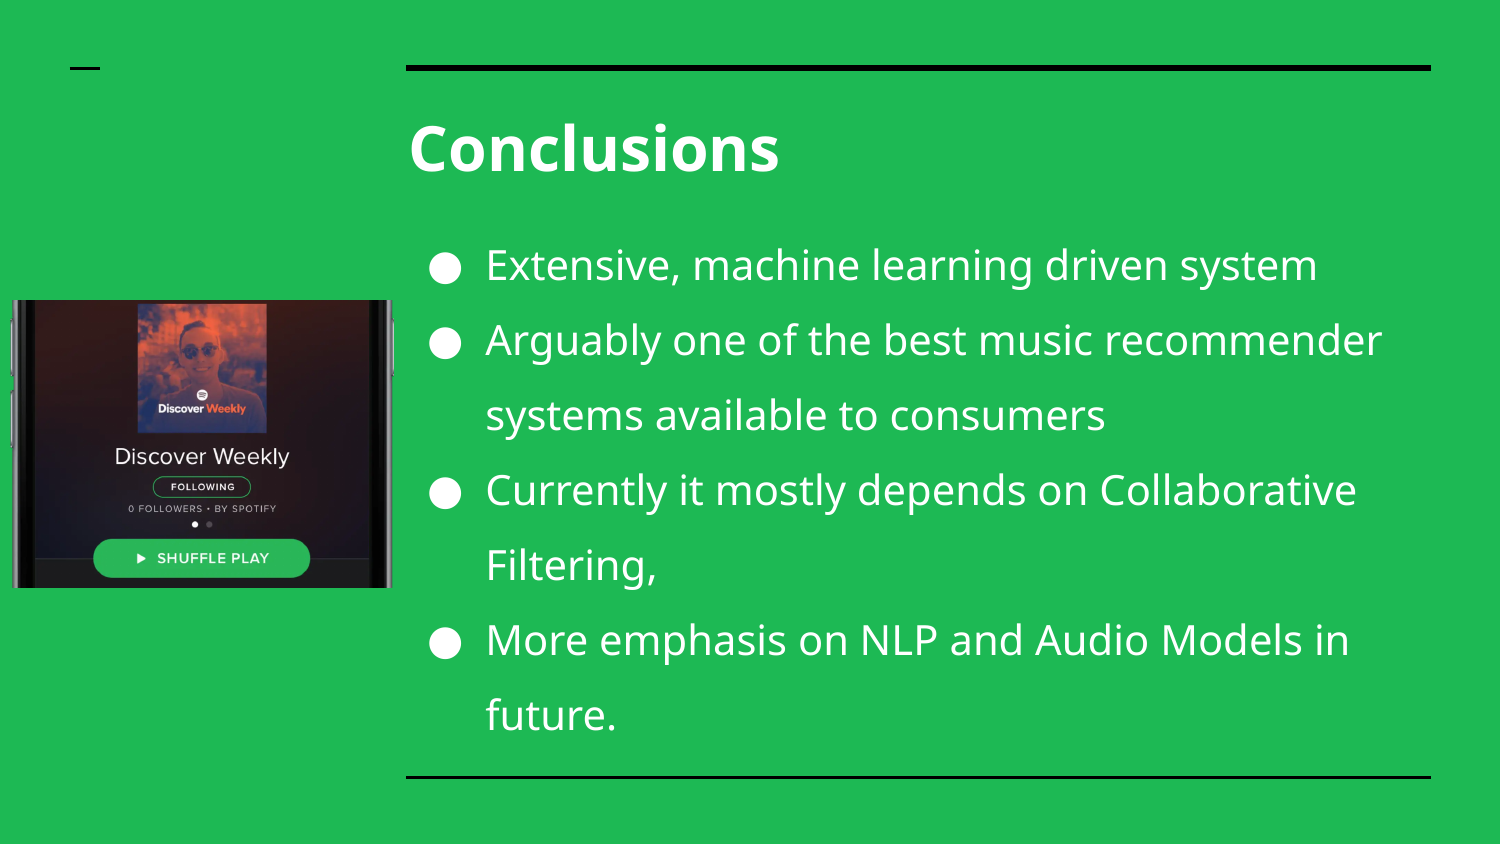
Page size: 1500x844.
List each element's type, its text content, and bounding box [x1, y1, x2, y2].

picture [10, 299, 394, 588]
list Extensive, machine learning driven system Arguably one of the best music recommender systems available to consumers Currently it mostly depends on Collaborative Filtering, More emphasis on NLP and Audio Models in future. [395, 198, 1433, 755]
title Conclusions [393, 94, 1431, 199]
